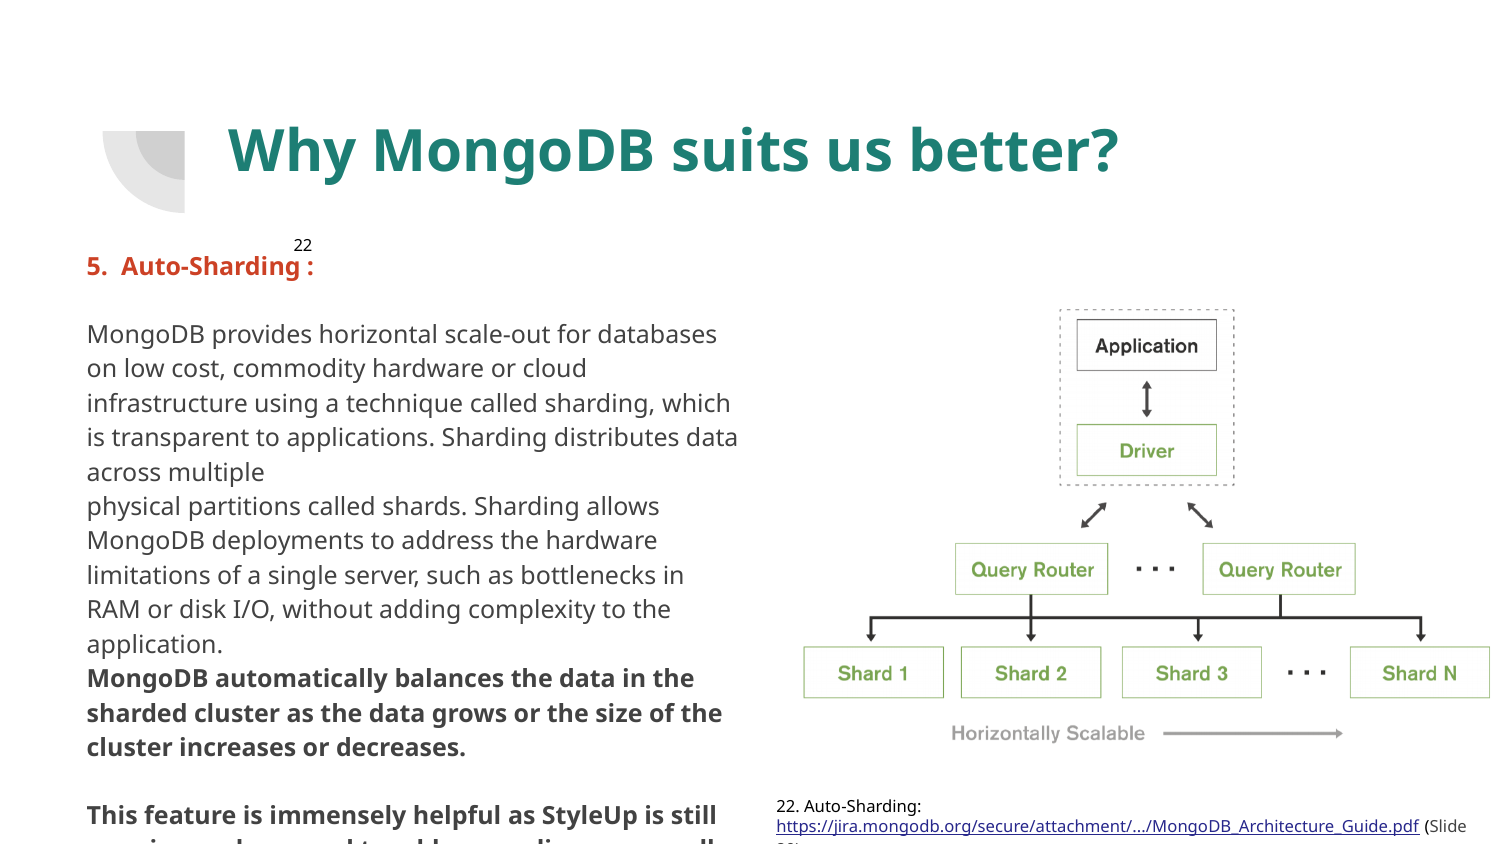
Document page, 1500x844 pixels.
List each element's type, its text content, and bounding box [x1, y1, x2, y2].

list 5. Auto-Sharding : MongoDB provides horizontal scale-out for databases on low cost, commodity hardware or cloud infrastructure using a technique called sharding, which is transparent to applications. Sharding distributes data across multiple physical partitions called shards. Sharding allows MongoDB deployments to address the hardware limitations of a single server, such as bottlenecks in RAM or disk I/O, without adding complexity to the application. MongoDB automatically balances the data in the sharded cluster as the data grows or the size of the cluster increases or decreases. This feature is immensely helpful as StyleUp is still growing and we need to address scaling up as well as scaling down seamlessly [71, 231, 762, 835]
text_box 22 [278, 220, 341, 274]
picture [761, 304, 1500, 757]
text_box 22. Auto-Sharding: https://jira.mongodb.org/secure/attachment/.../MongoDB_Architecture_Guide.pdf (Slide 20) [761, 780, 1500, 835]
title Why MongoDB suits us better? [213, 98, 1368, 263]
